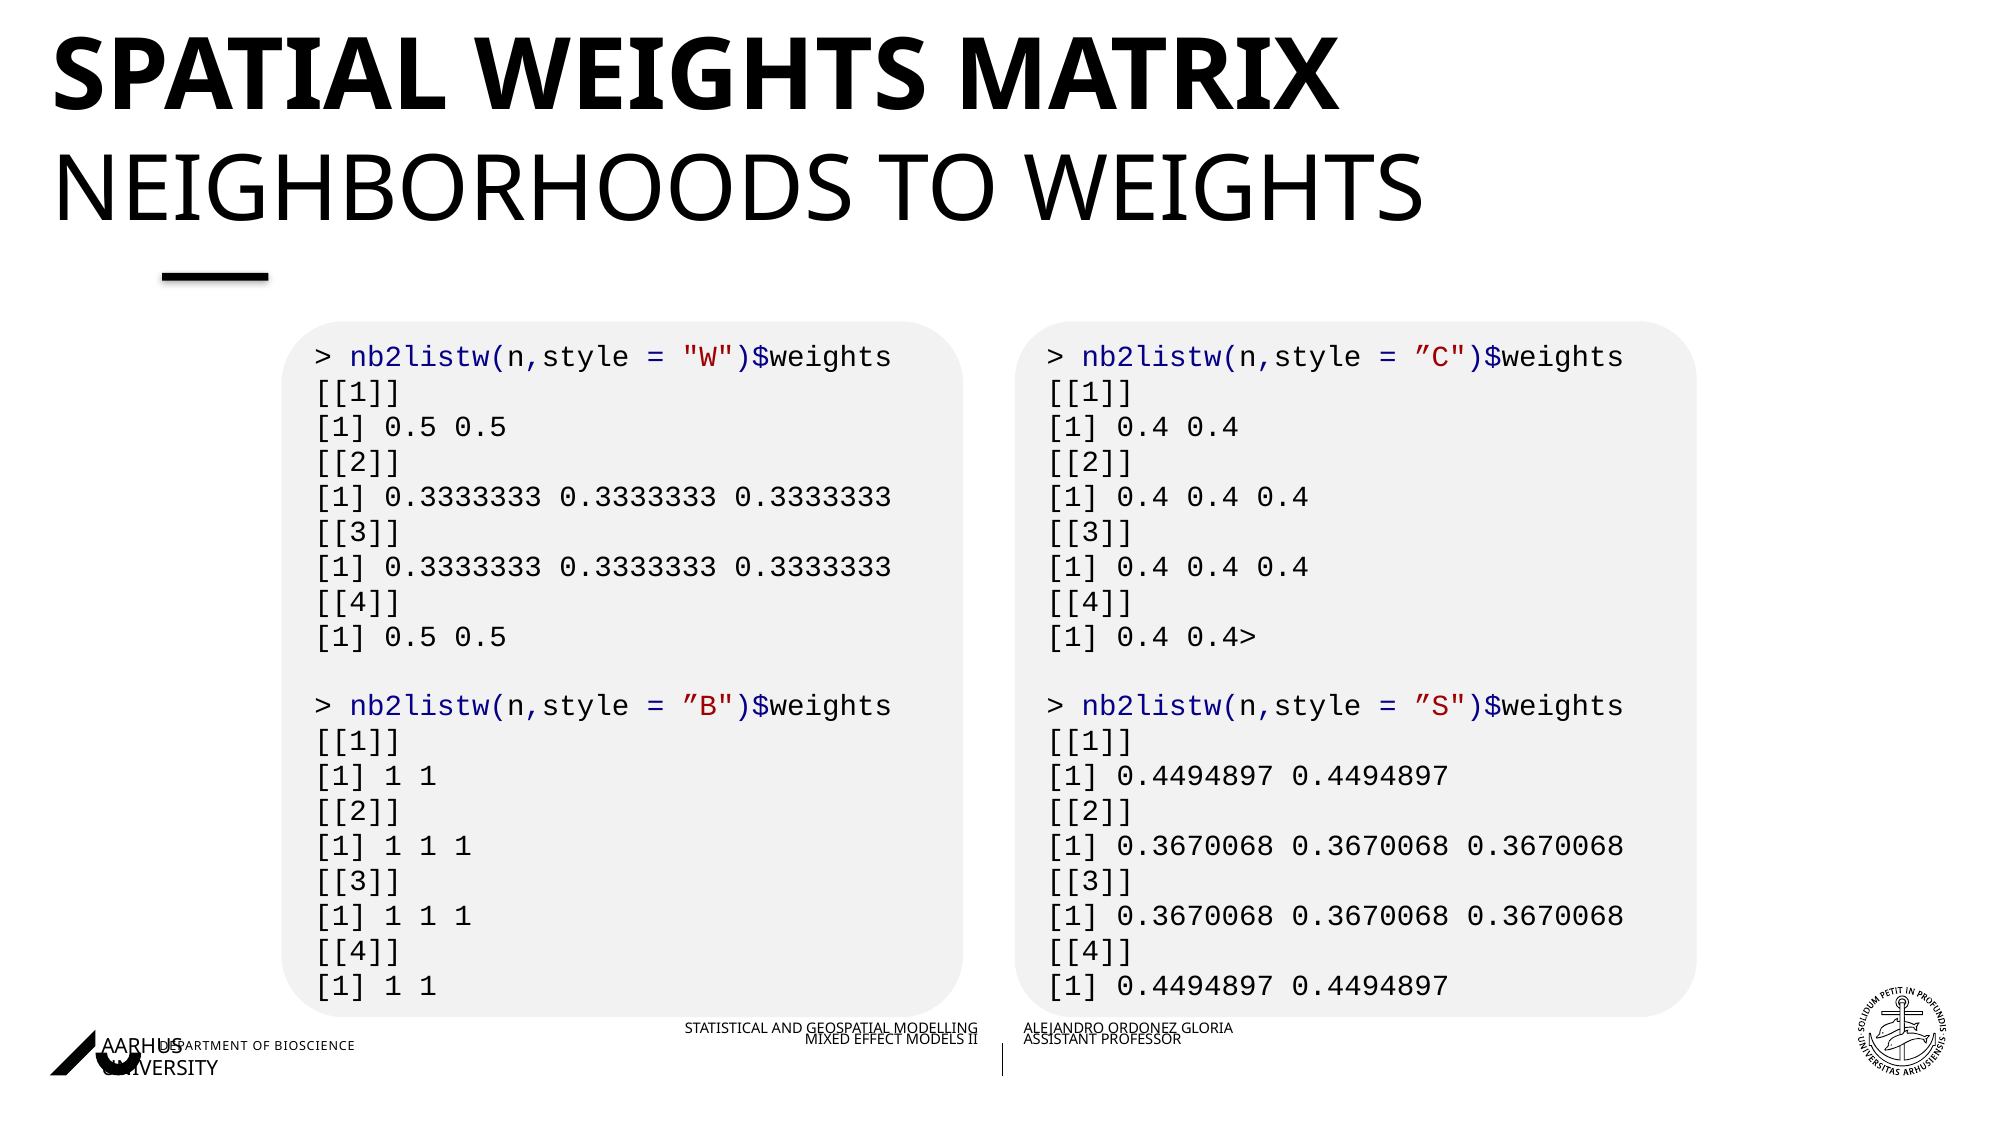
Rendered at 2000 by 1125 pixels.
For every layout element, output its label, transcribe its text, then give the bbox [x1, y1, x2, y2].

text_box > nb2listw(n,style = "W")$weights [[1]] [1] 0.5 0.5 [[2]] [1] 0.3333333 0.3333333 0.3333333 [[3]] [1] 0.3333333 0.3333333 0.3333333 [[4]] [1] 0.5 0.5 > nb2listw(n,style = ”B")$weights [[1]] [1] 1 1 [[2]] [1] 1 1 1 [[3]] [1] 1 1 1 [[4]] [1] 1 1 [279, 319, 966, 1020]
text_box > nb2listw(n,style = ”C")$weights [[1]] [1] 0.4 0.4 [[2]] [1] 0.4 0.4 0.4 [[3]] [1] 0.4 0.4 0.4 [[4]] [1] 0.4 0.4> > nb2listw(n,style = ”S")$weights [[1]] [1] 0.4494897 0.4494897 [[2]] [1] 0.3670068 0.3670068 0.3670068 [[3]] [1] 0.3670068 0.3670068 0.3670068 [[4]] [1] 0.4494897 0.4494897 [1012, 319, 1699, 1020]
title Spatial weights matrix neighborhoods to weights [51, 24, 1948, 240]
